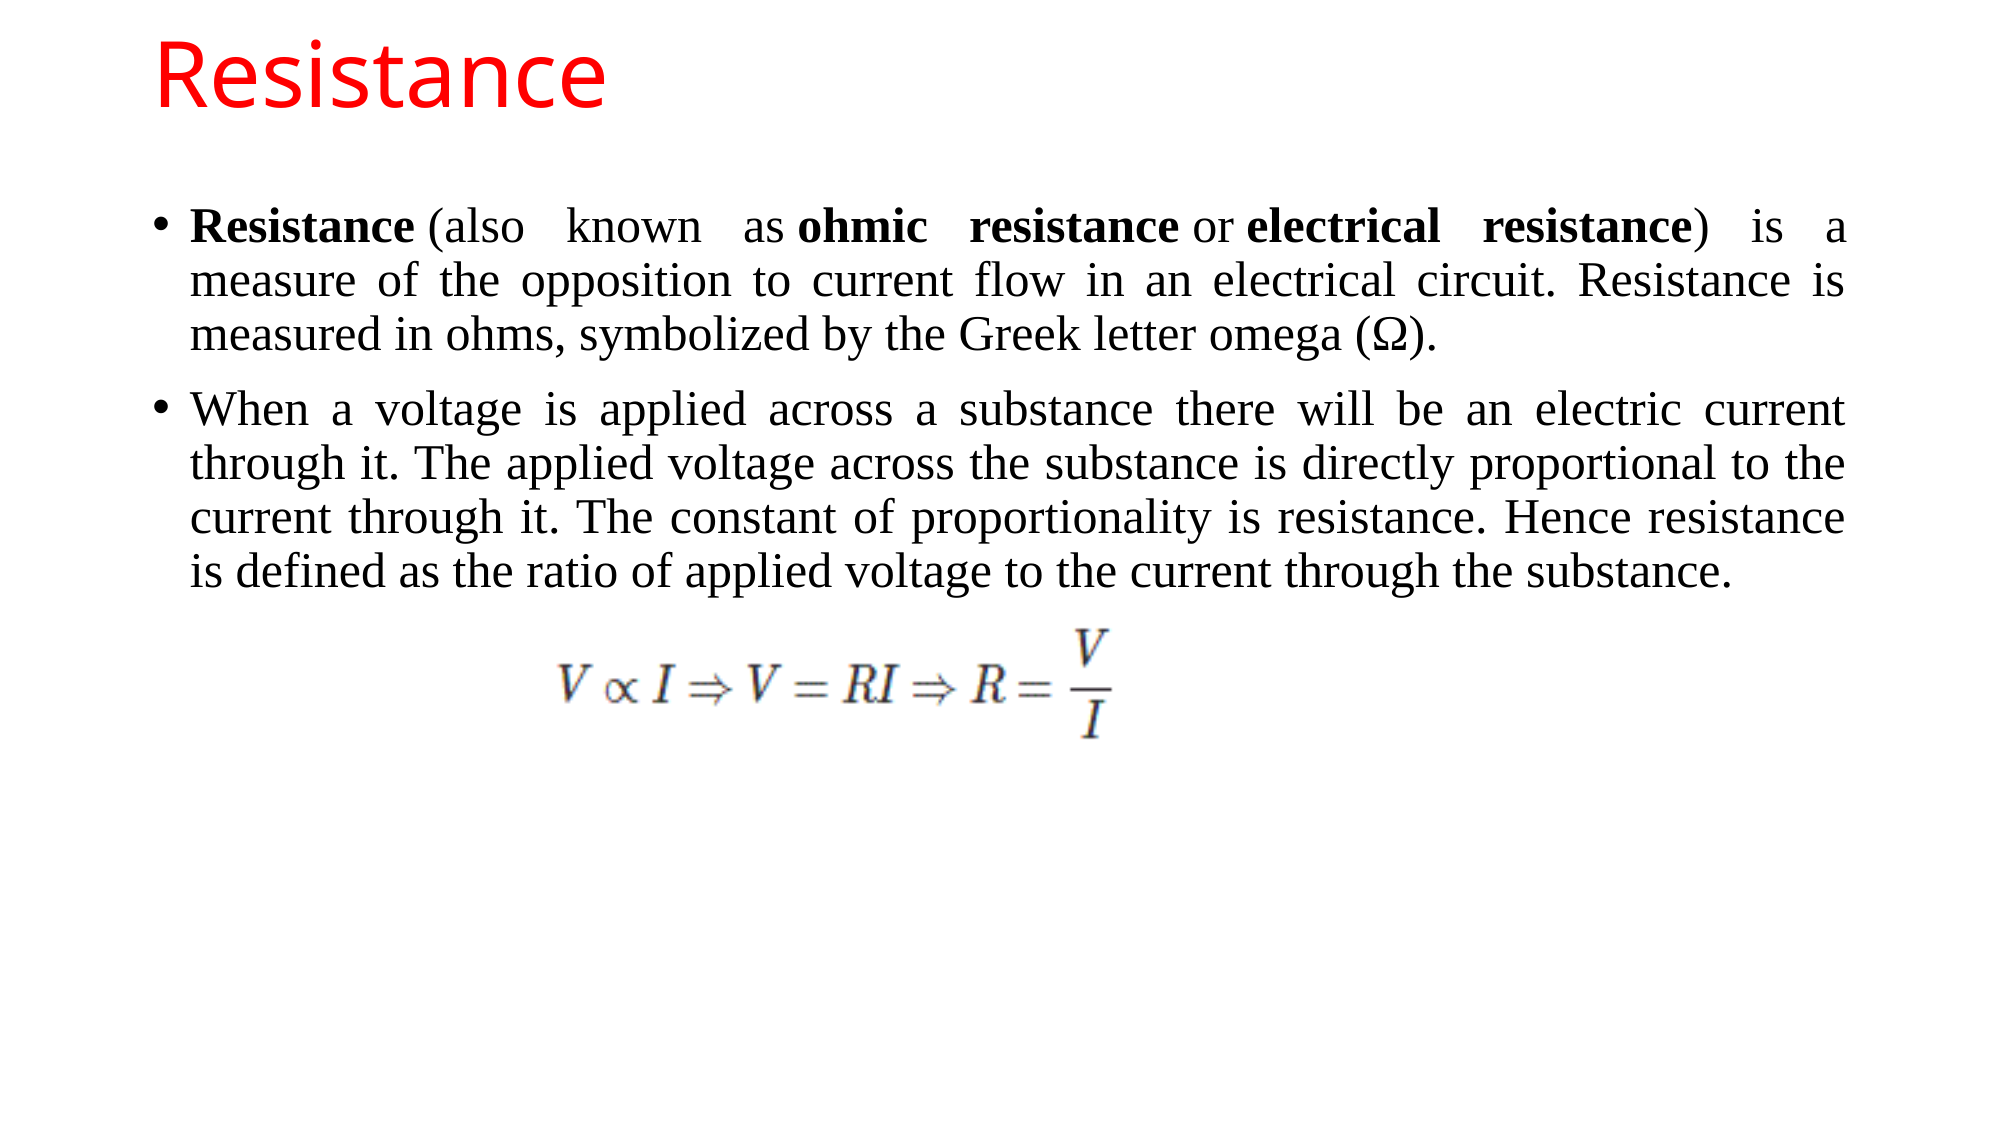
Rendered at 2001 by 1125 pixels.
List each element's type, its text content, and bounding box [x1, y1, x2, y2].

title Resistance [137, 0, 1863, 156]
picture [545, 618, 1133, 757]
list Resistance (also known as ohmic resistance or electrical resistance) is a measure of the opposition to current flow in an electrical circuit. Resistance is measured in ohms, symbolized by the Greek letter omega (Ω). When a voltage is applied across a substance there will be an electric current through it. The applied voltage across the substance is directly proportional to the current through it. The constant of proportionality is resistance. Hence resistance is defined as the ratio of applied voltage to the current through the substance. [137, 192, 1863, 1050]
